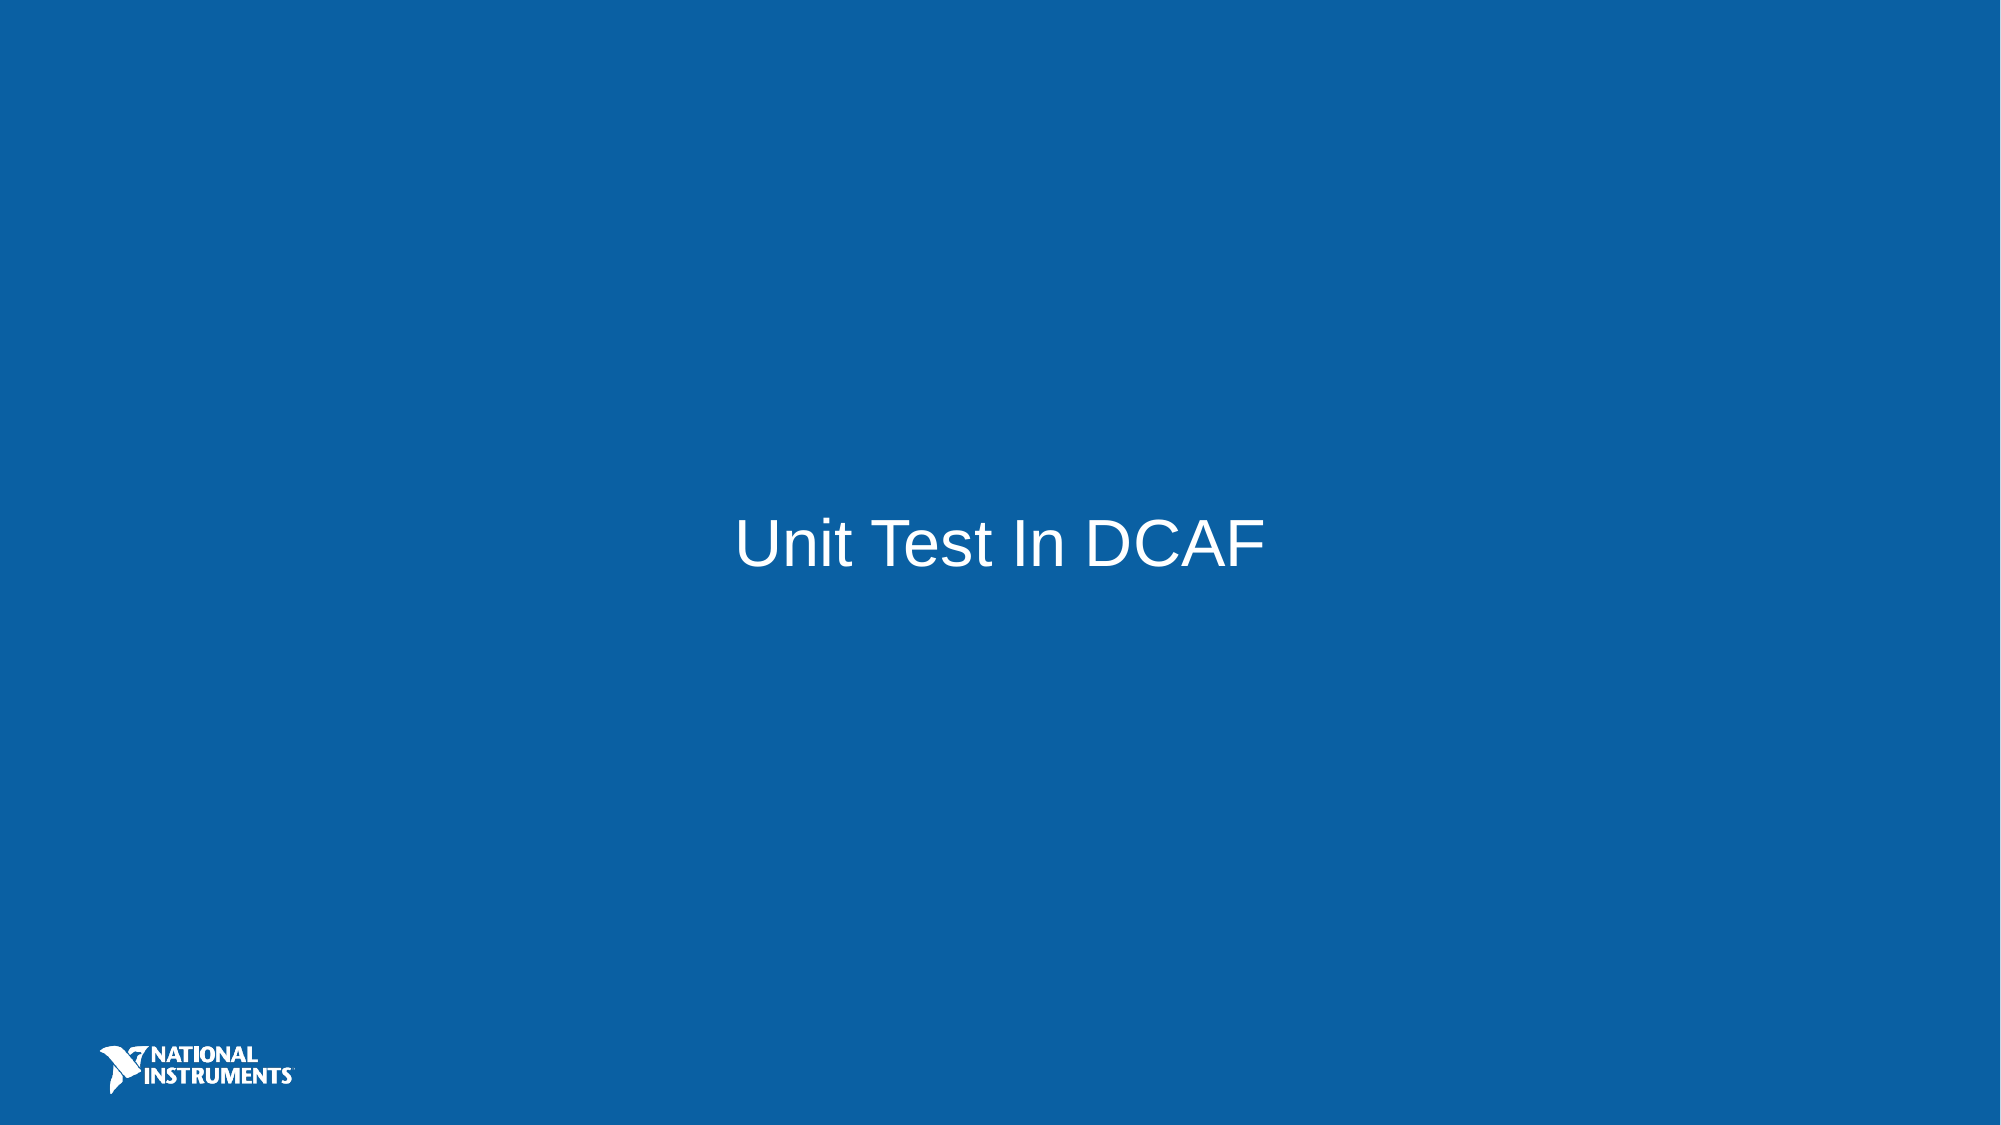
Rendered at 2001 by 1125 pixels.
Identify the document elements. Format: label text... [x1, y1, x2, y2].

list Unit Test In DCAF [0, 453, 2000, 636]
